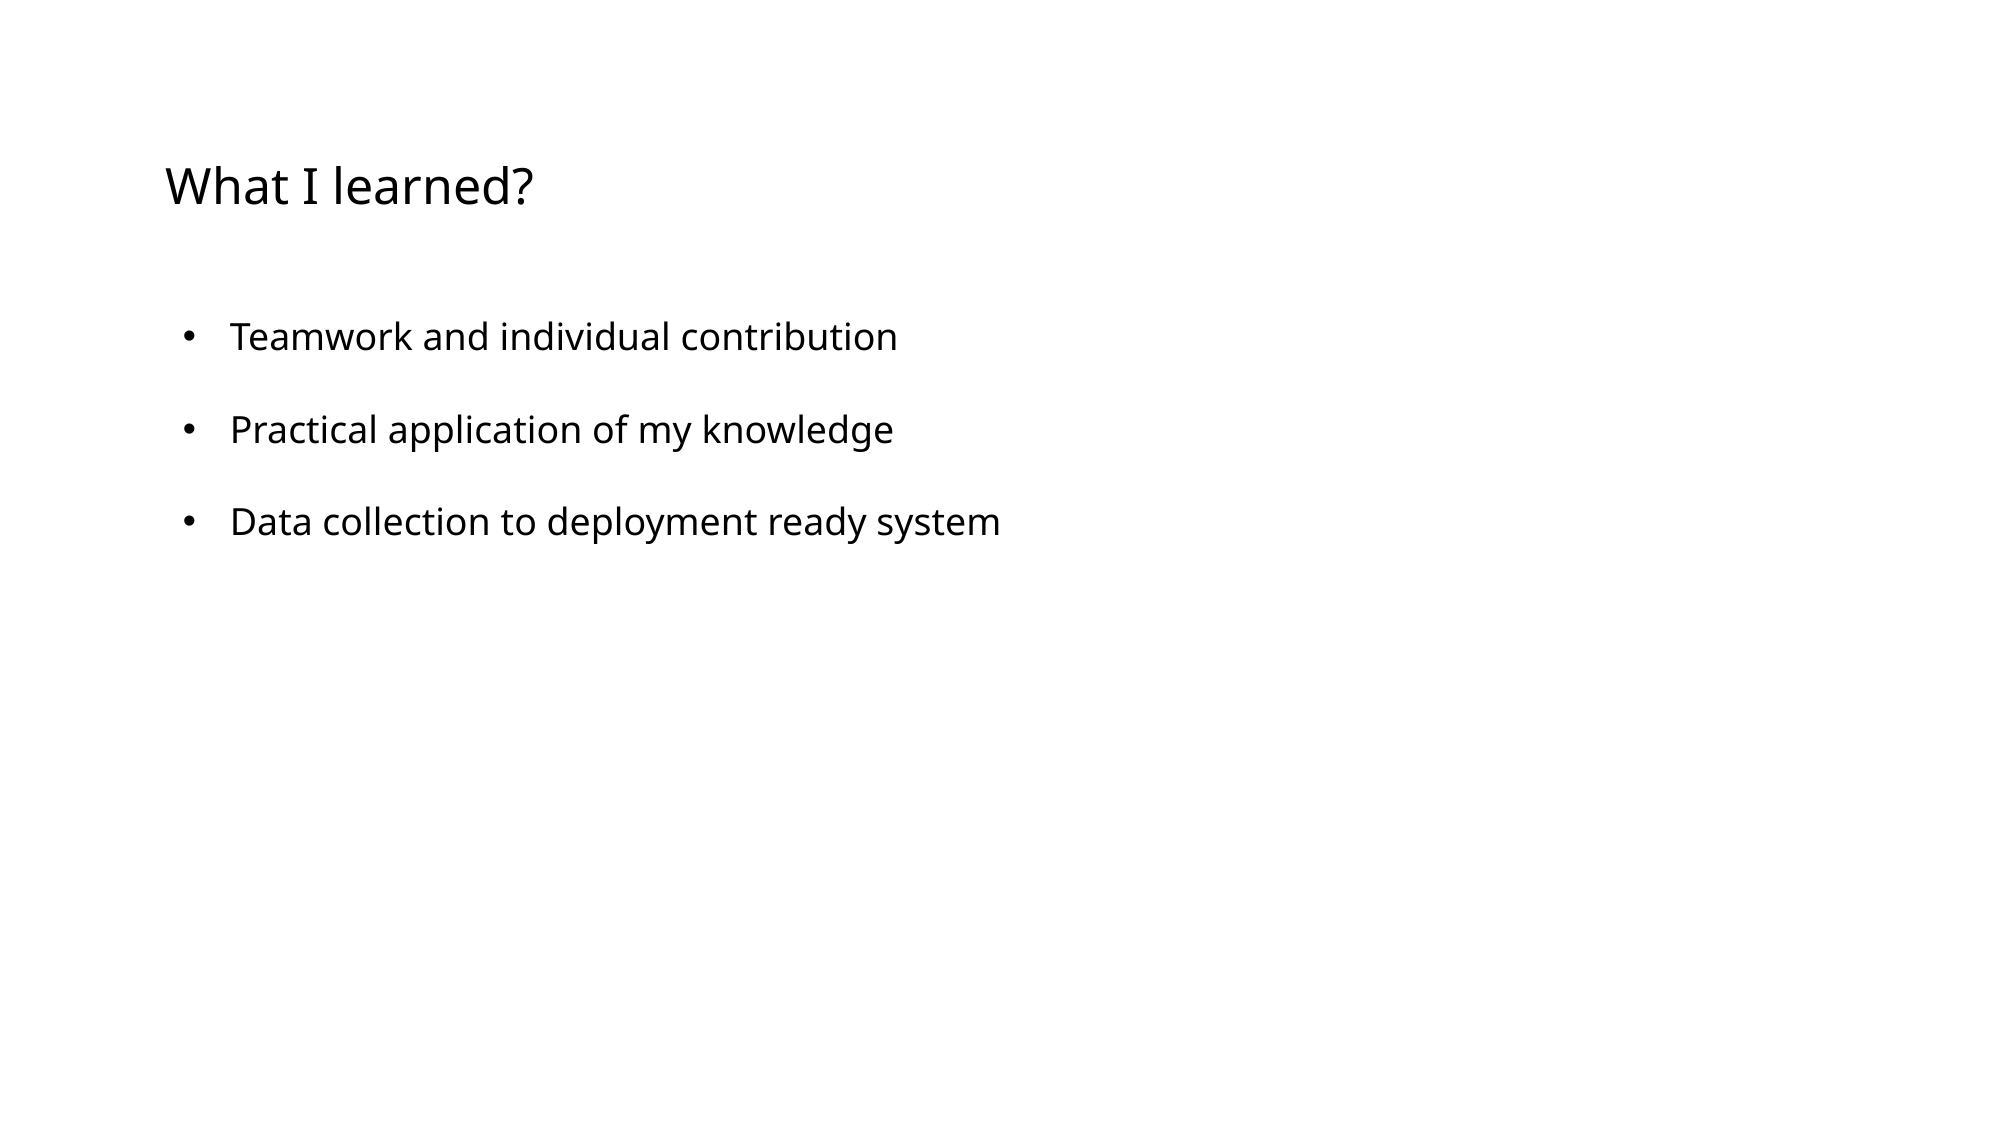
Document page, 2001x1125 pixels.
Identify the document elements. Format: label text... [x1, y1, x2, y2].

text_box Teamwork and individual contribution Practical application of my knowledge Data collection to deployment ready system [168, 283, 1087, 551]
text_box What I learned? [151, 147, 549, 222]
